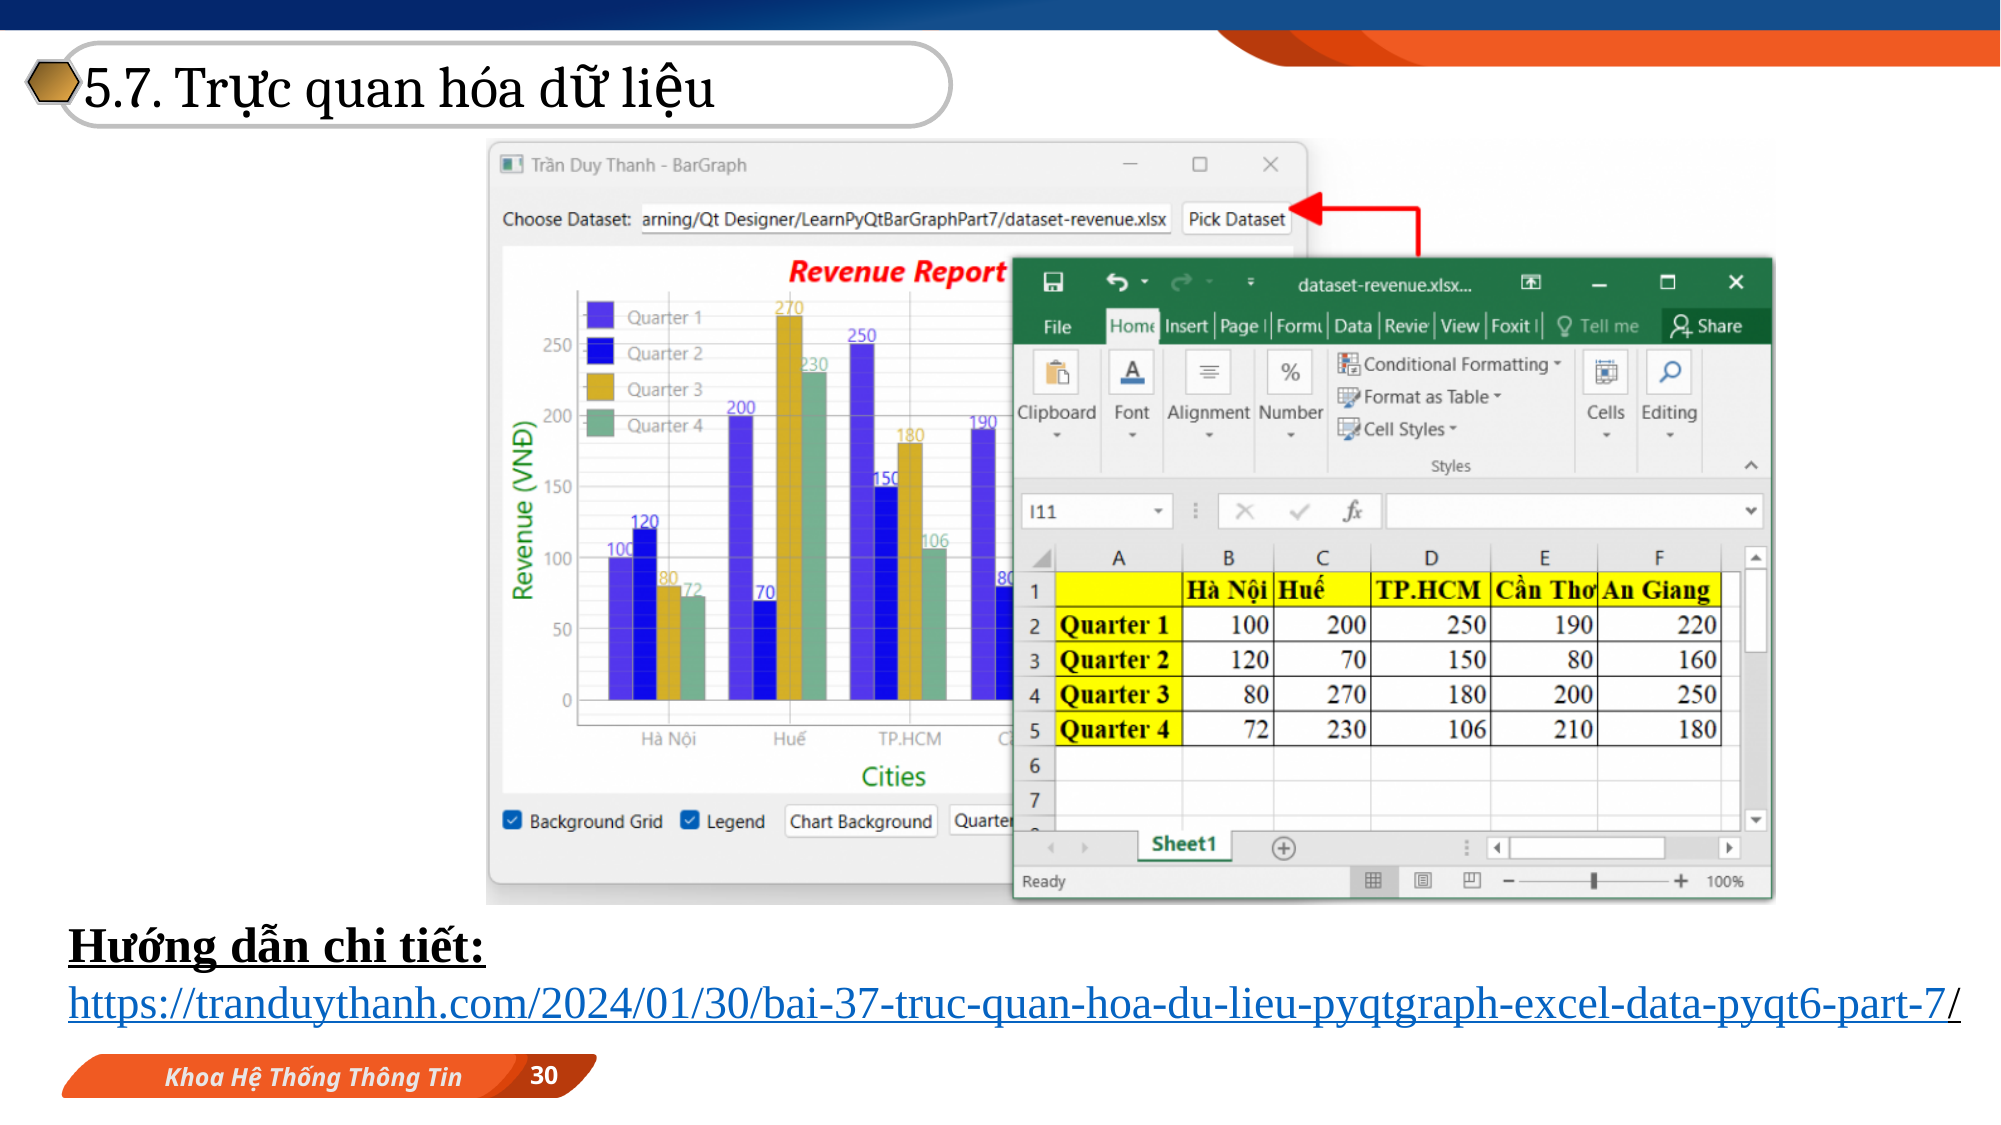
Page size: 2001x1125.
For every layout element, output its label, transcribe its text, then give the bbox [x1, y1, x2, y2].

picture [486, 138, 1776, 906]
text_box Hướng dẫn chi tiết: https://tranduythanh.com/2024/01/30/bai-37-truc-quan-hoa-du-lieu-pyqtgraph-excel-data-pyqt6-part-7/ [53, 904, 1994, 1035]
slide_number 30 [508, 1046, 574, 1106]
footer Khoa Hệ Thống Thông Tin [119, 1054, 508, 1098]
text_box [24, 42, 951, 127]
picture [0, 0, 2001, 71]
picture [34, 1017, 624, 1125]
